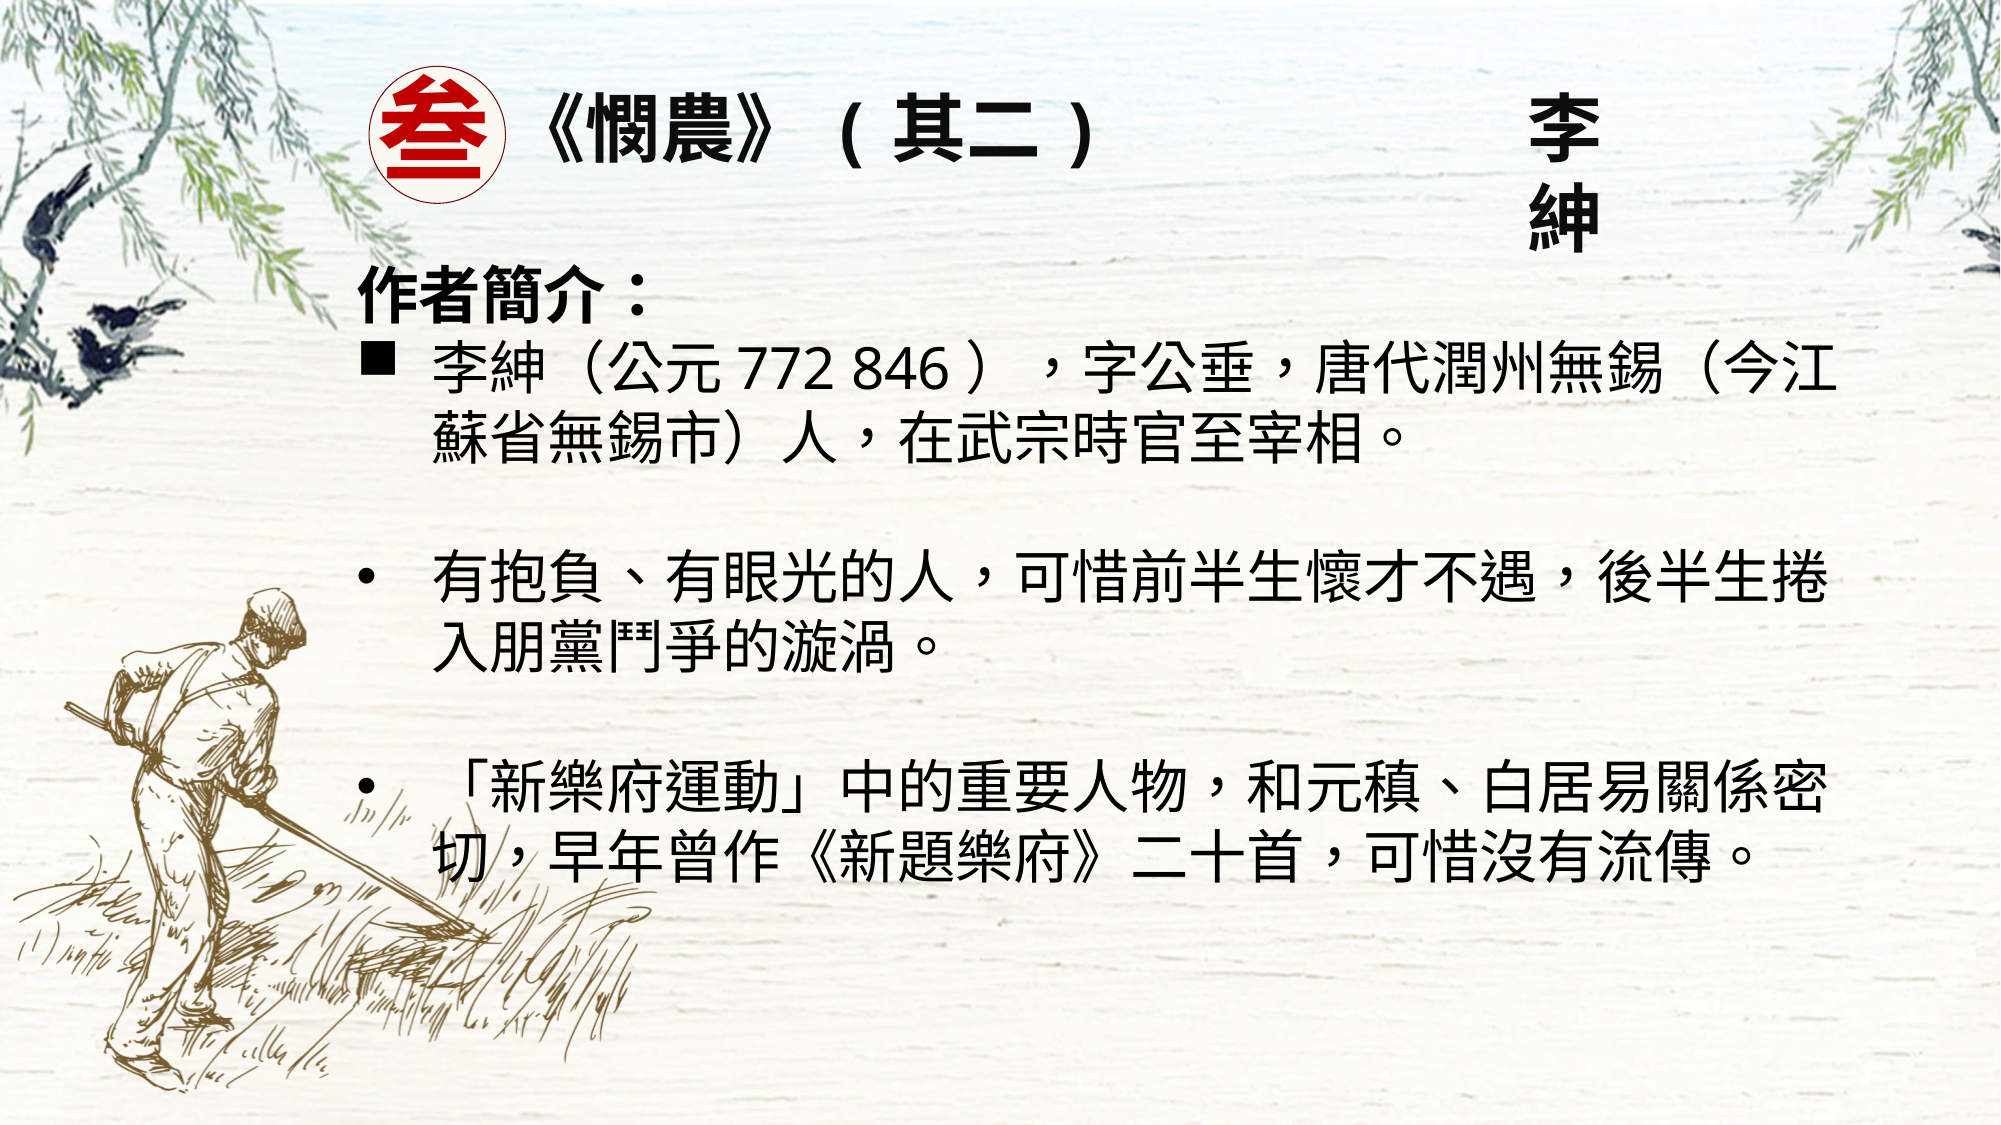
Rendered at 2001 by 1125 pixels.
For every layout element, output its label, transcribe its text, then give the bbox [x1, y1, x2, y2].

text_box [362, 51, 506, 204]
picture [0, 0, 2001, 1125]
text_box 作者簡介： 李紳（公元772 846），字公垂，唐代潤州無錫（今江蘇省無錫市）人，在武宗時官至宰相。 有抱負、有眼光的人，可惜前半生懷才不遇，後半生捲入朋黨鬥爭的漩渦。 「新樂府運動」中的重要人物，和元稹、白居易關係密切，早年曾作《新題樂府》二十首，可惜沒有流傳。 [341, 248, 1884, 1048]
text_box 《憫農》(其二) 李紳 [465, 74, 1618, 248]
